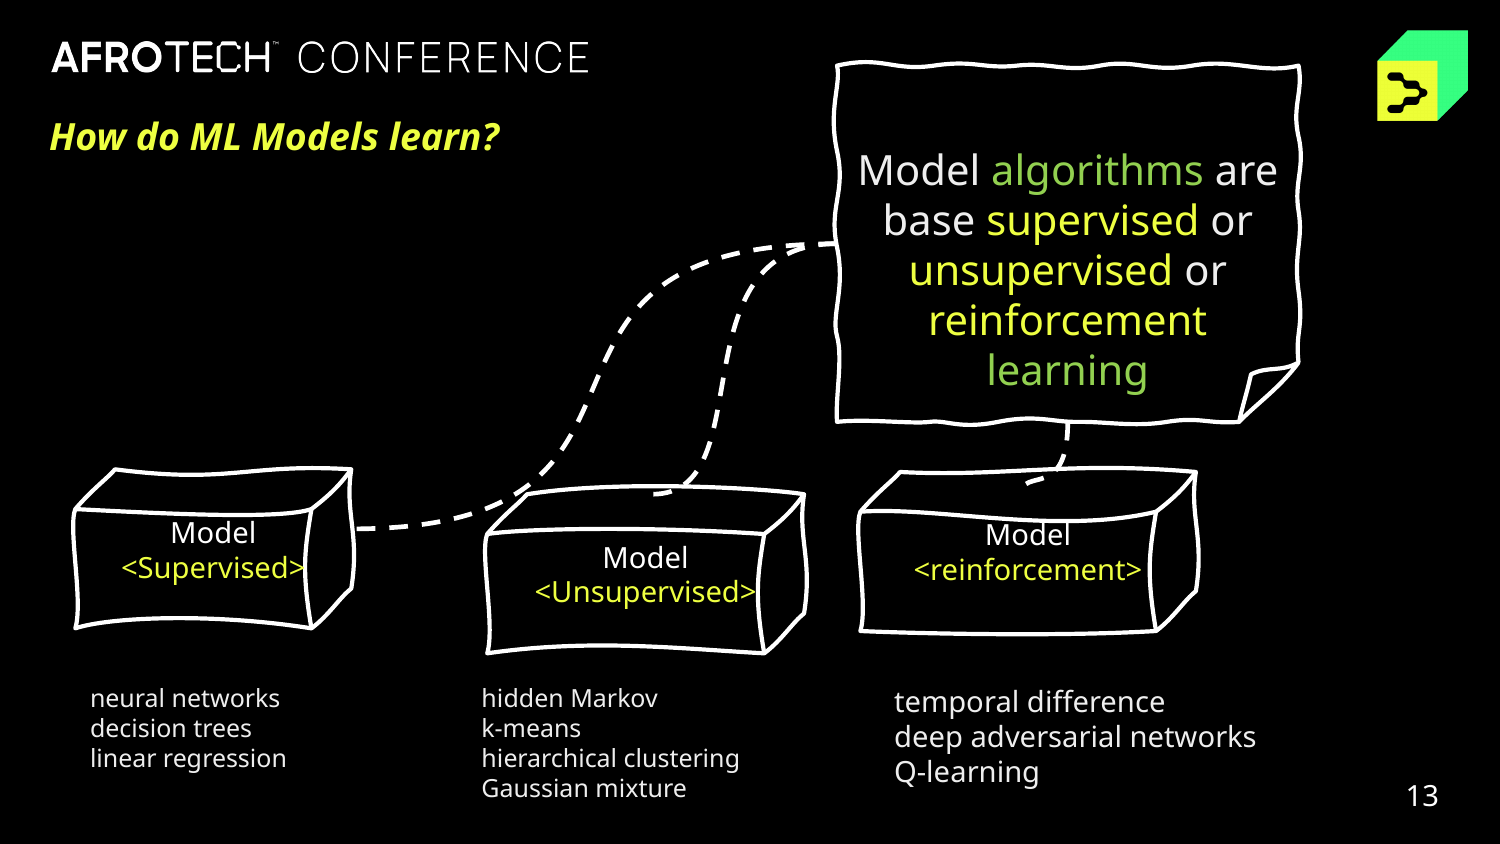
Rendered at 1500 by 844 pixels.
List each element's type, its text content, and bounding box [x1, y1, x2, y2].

picture [51, 41, 588, 73]
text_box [651, 243, 838, 495]
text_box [1008, 434, 1082, 482]
text_box hidden Markov k-means hierarchical clustering Gaussian mixture [466, 675, 837, 810]
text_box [350, 243, 838, 530]
text_box How do ML Models learn? [34, 89, 734, 189]
text_box Model algorithms are base supervised or unsupervised or reinforcement learning [831, 59, 1303, 427]
picture [1377, 30, 1468, 121]
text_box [81, 471, 345, 512]
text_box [867, 474, 1190, 516]
text_box Model <Supervised> [71, 465, 357, 641]
text_box neural networks decision trees linear regression [75, 675, 367, 780]
text_box Model <Unsupervised> [482, 537, 809, 659]
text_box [85, 512, 236, 521]
text_box temporal difference deep adversarial networks Q-learning [879, 676, 1404, 796]
slide_number 13 [1377, 764, 1468, 830]
text_box Model <reinforcement> [856, 465, 1201, 639]
